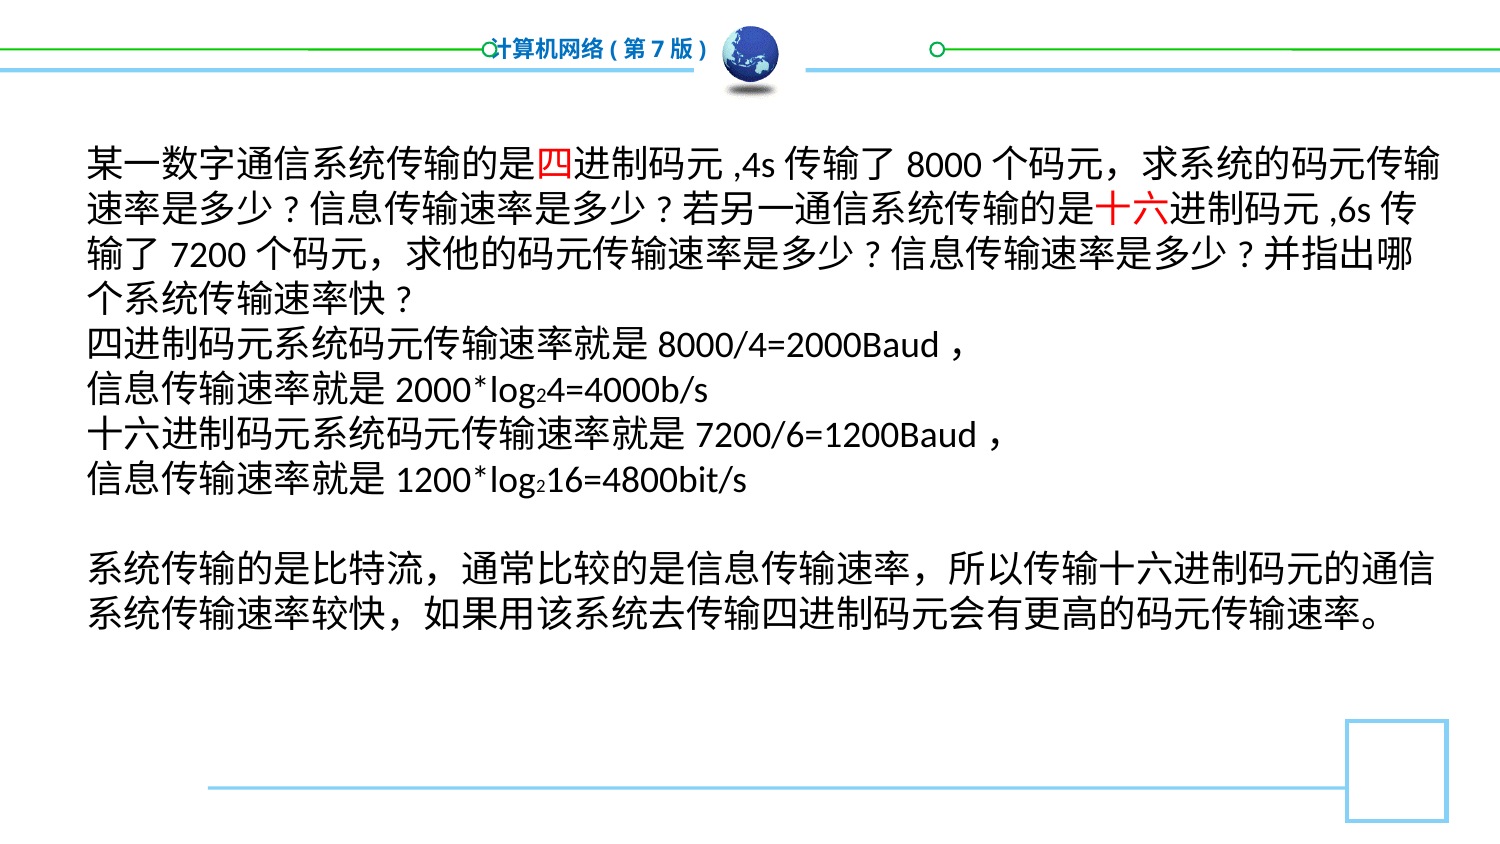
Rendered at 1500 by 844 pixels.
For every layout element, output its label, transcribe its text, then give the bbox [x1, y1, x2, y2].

picture [720, 24, 780, 100]
text_box 某一数字通信系统传输的是四进制码元,4s传输了8000个码元，求系统的码元传输速率是多少?信息传输速率是多少?若另一通信系统传输的是十六进制码元,6s传输了7200个码元，求他的码元传输速率是多少?信息传输速率是多少?并指出哪个系统传输速率快? 四进制码元系统码元传输速率就是8000/4=2000Baud， 信息传输速率就是2000*log24=4000b/s 十六进制码元系统码元传输速率就是7200/6=1200Baud， 信息传输速率就是1200*log216=4800bit/s 系统传输的是比特流，通常比较的是信息传输速率，所以传输十六进制码元的通信系统传输速率较快，如果用该系统去传输四进制码元会有更高的码元传输速率。 [71, 132, 1465, 643]
